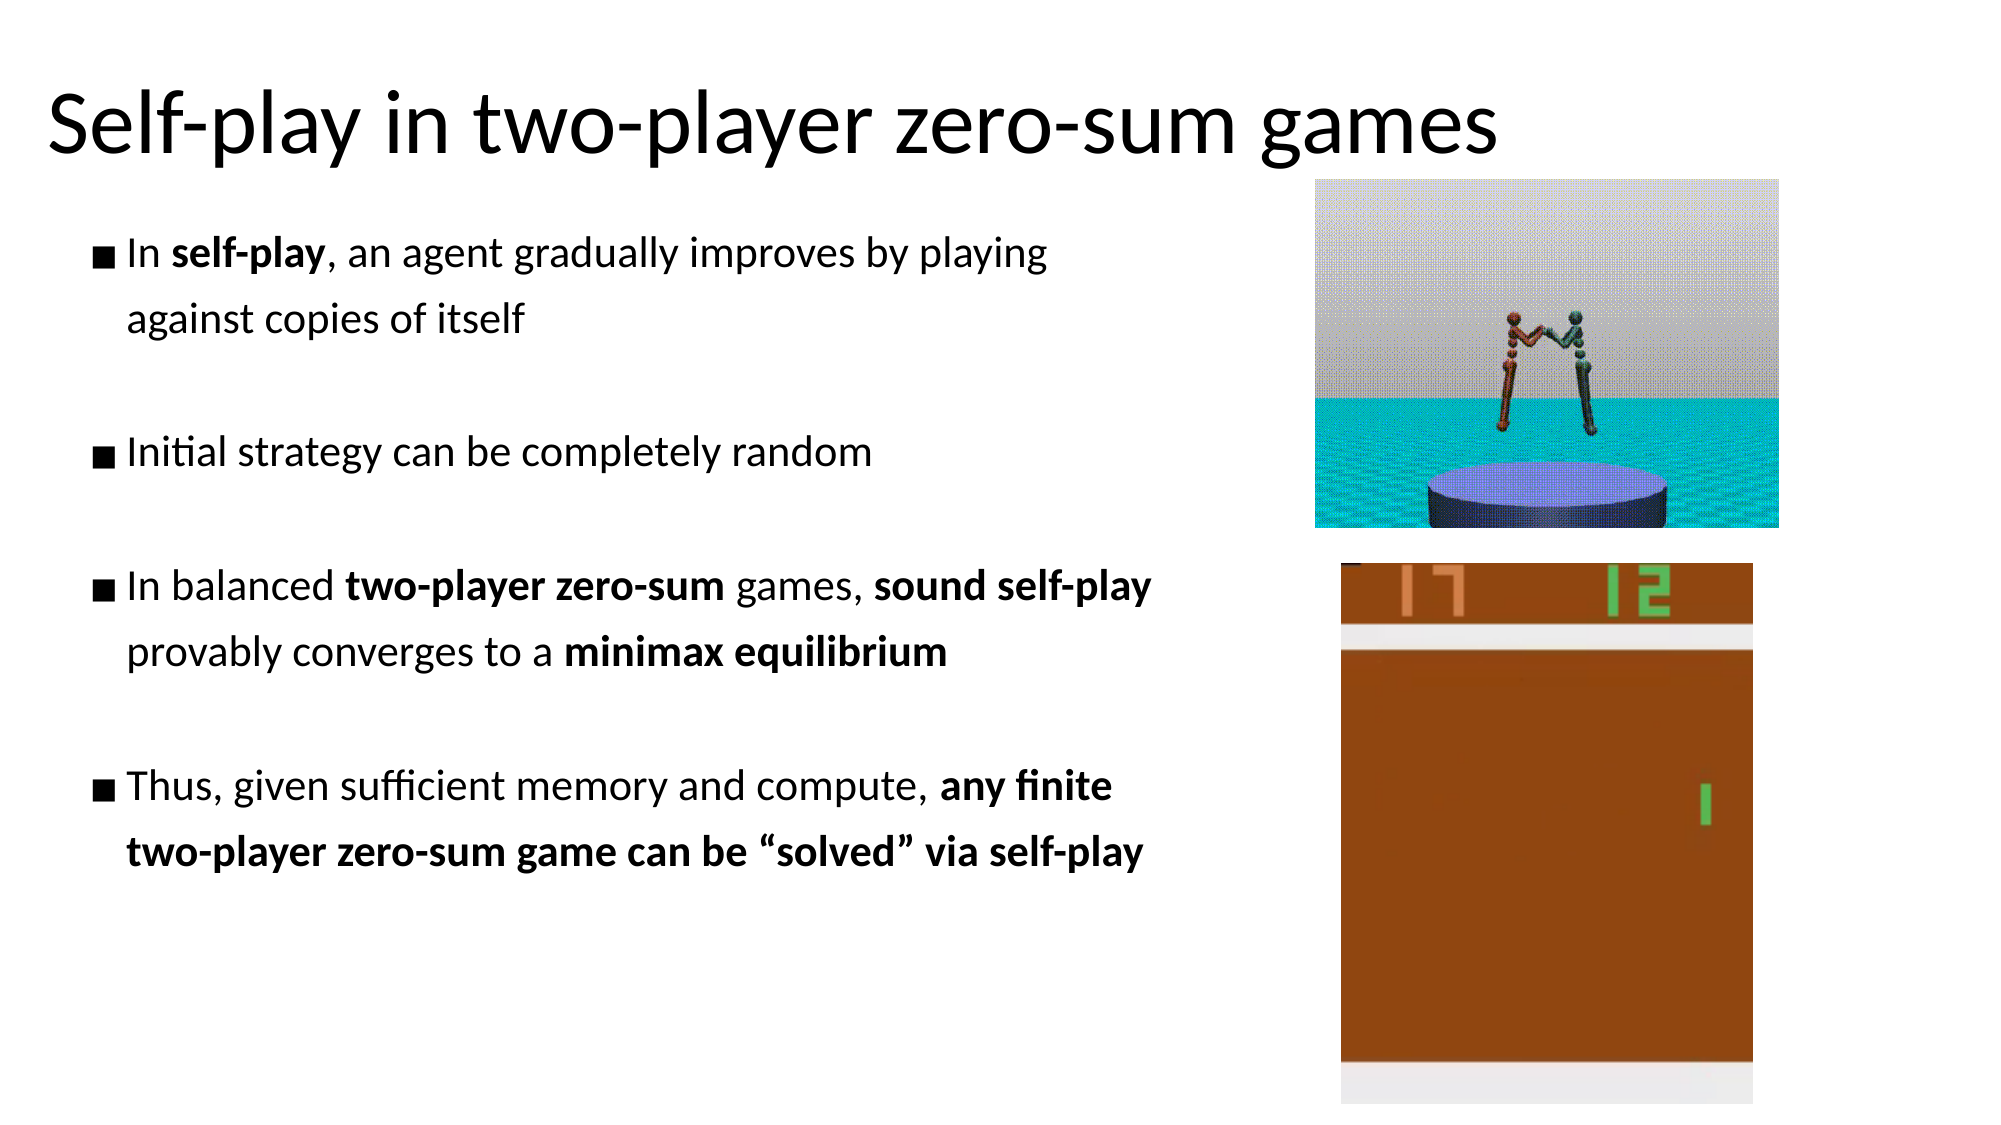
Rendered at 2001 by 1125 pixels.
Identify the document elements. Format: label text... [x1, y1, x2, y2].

title Self-play in two-player zero-sum games [47, 78, 1665, 172]
picture [1340, 563, 1753, 1104]
list In self-play, an agent gradually improves by playing against copies of itself Initial strategy can be completely random In balanced two-player zero-sum games, sound self-play provably converges to a minimax equilibrium Thus, given sufficient memory and compute, any finite two-player zero-sum game can be “solved” via self-play [76, 209, 1165, 1067]
picture [1315, 179, 1779, 528]
